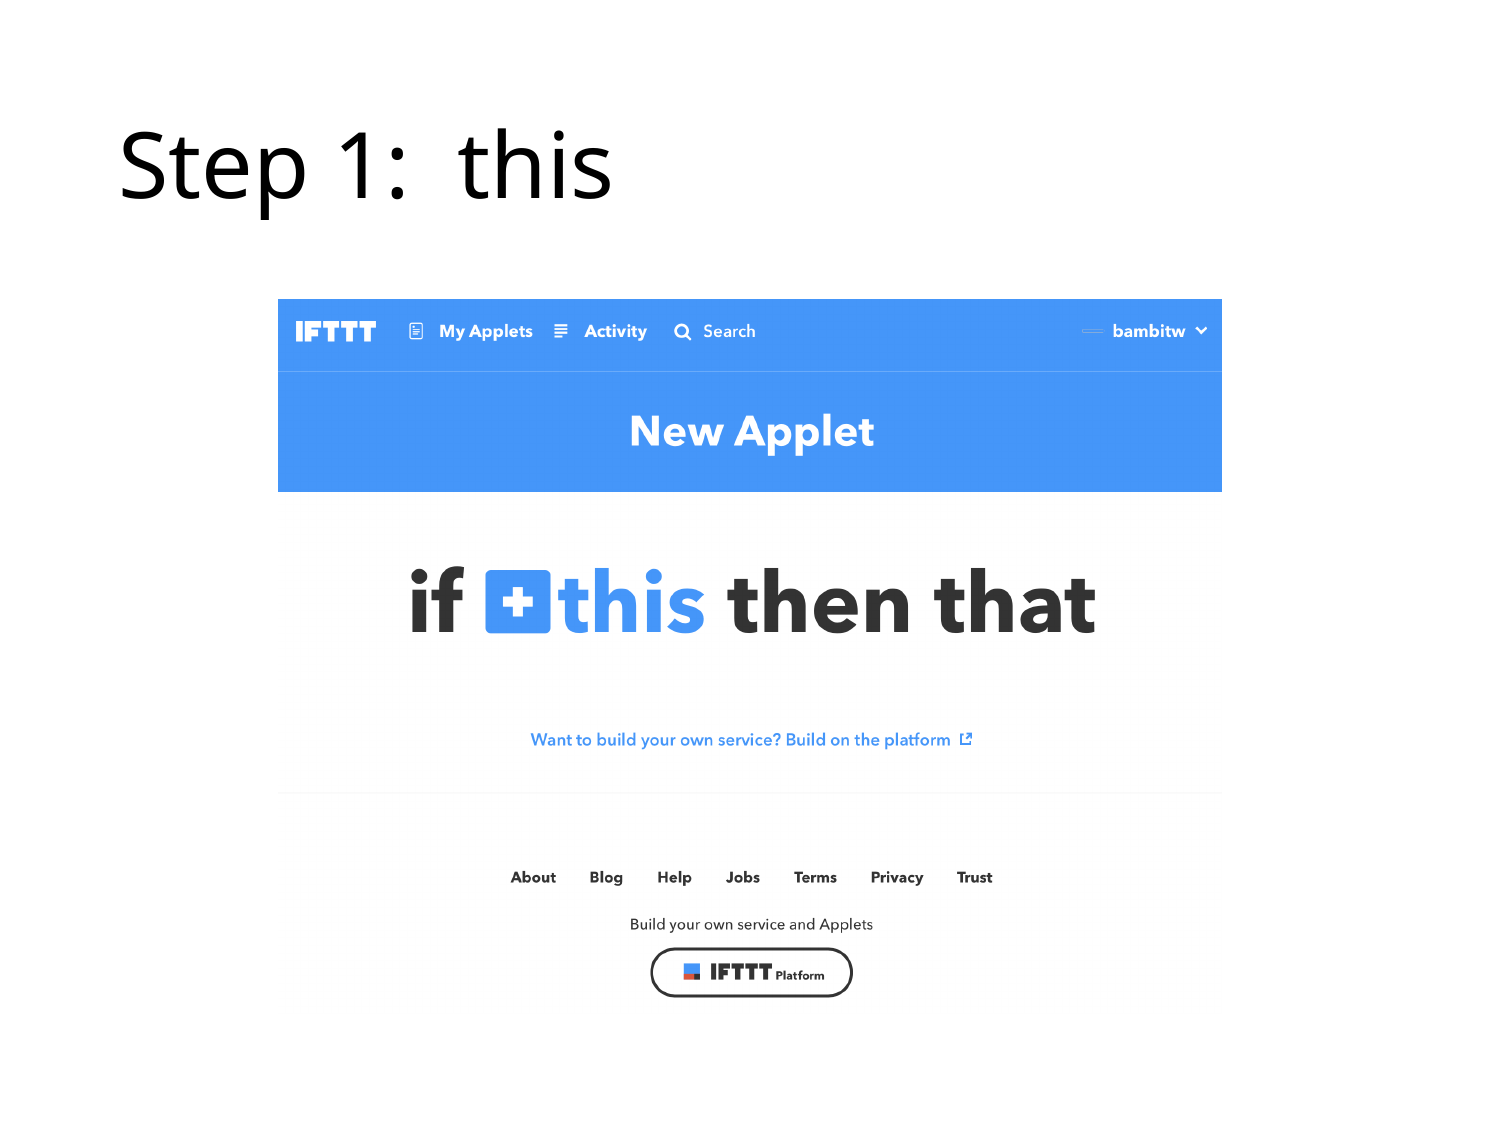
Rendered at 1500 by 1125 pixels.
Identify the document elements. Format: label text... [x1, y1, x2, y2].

title Step 1: this [103, 59, 1397, 278]
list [278, 299, 1222, 1014]
